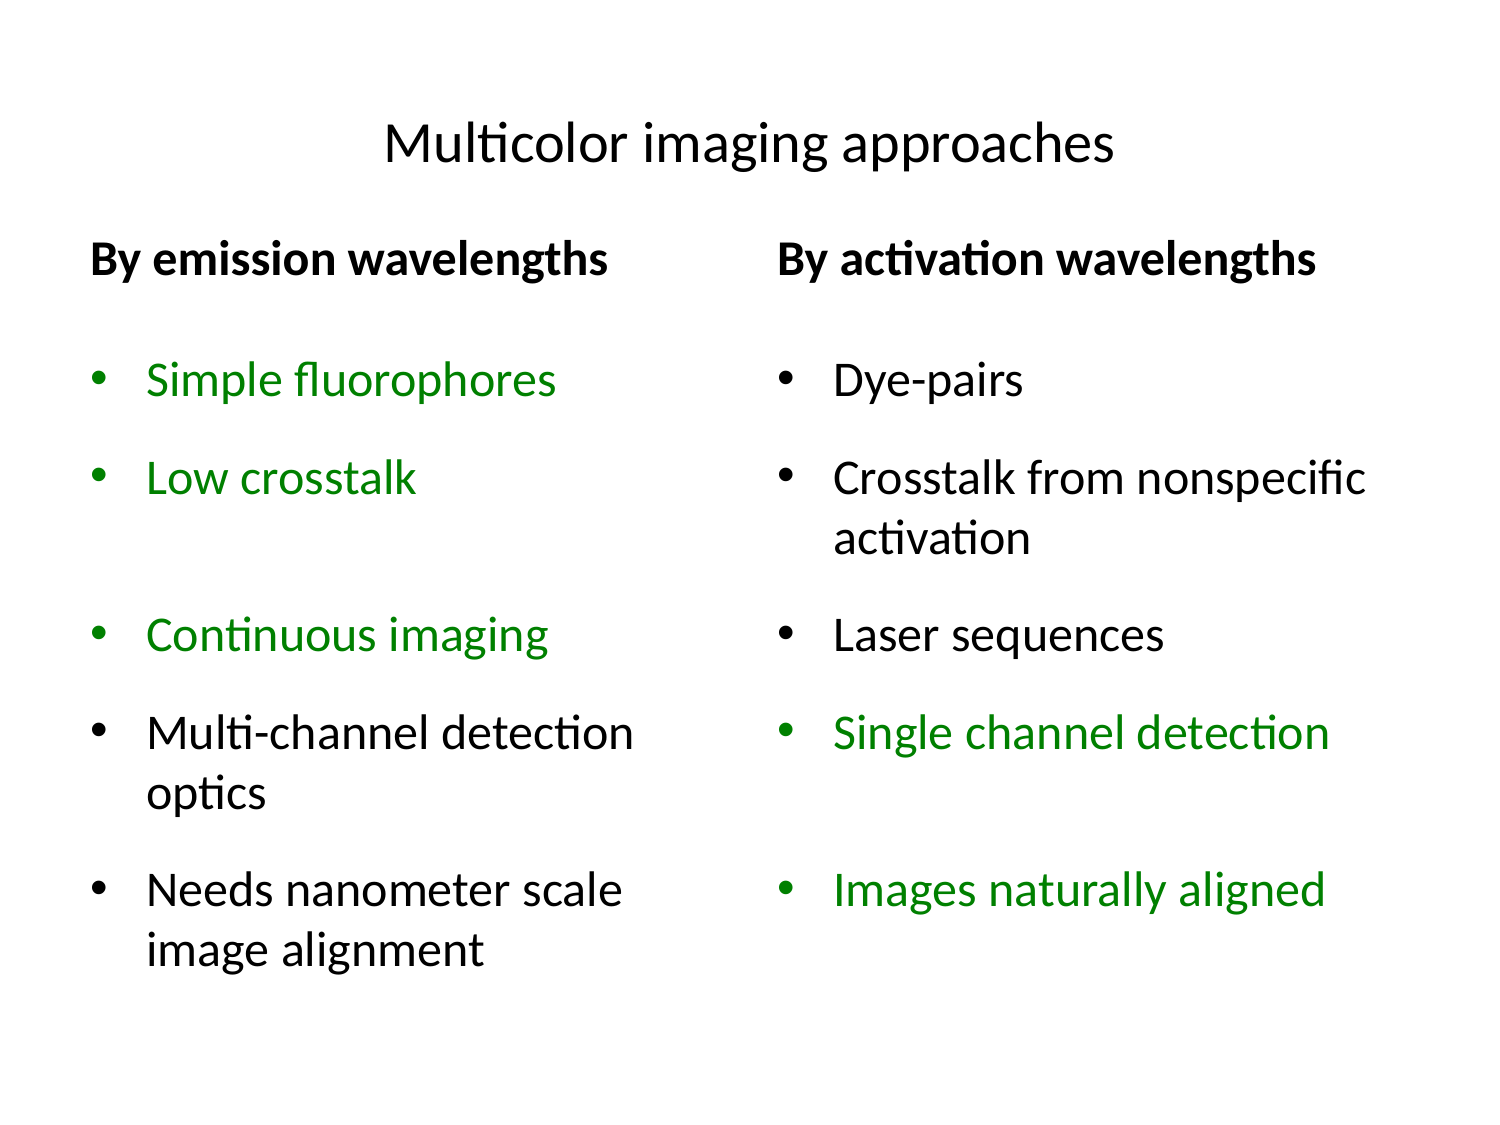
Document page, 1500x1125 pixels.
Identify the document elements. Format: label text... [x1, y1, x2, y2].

list Dye-pairs Crosstalk from nonspecific activation Laser sequences Single channel detection Images naturally aligned [761, 339, 1425, 1038]
title Multicolor imaging approaches [75, 45, 1425, 233]
list By emission wavelengths [75, 187, 738, 293]
list By activation wavelengths [761, 187, 1425, 293]
list Simple fluorophores Low crosstalk Continuous imaging Multi-channel detection optics Needs nanometer scale image alignment [75, 339, 738, 1038]
